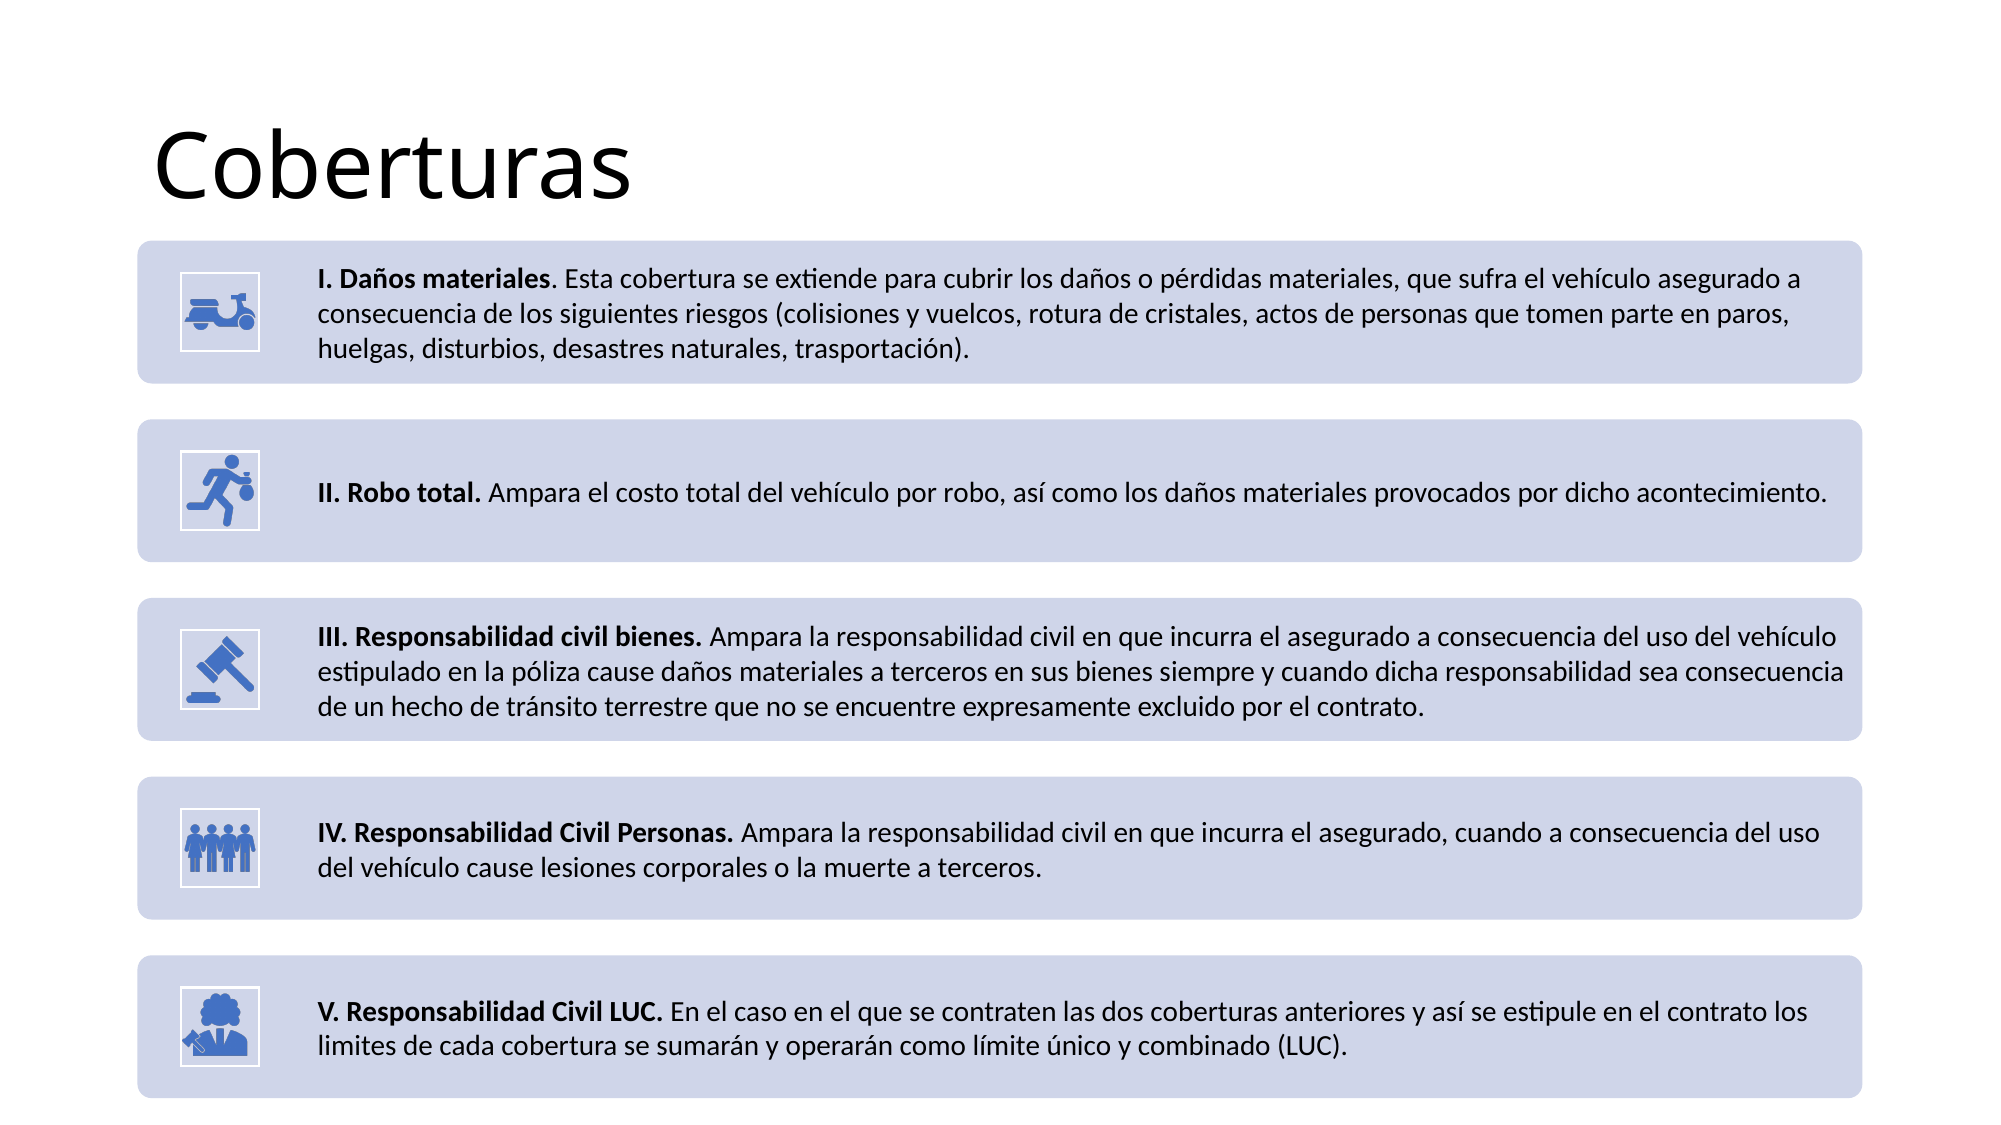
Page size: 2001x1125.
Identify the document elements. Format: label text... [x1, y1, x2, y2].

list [137, 239, 1863, 1099]
title Coberturas [137, 59, 1863, 239]
